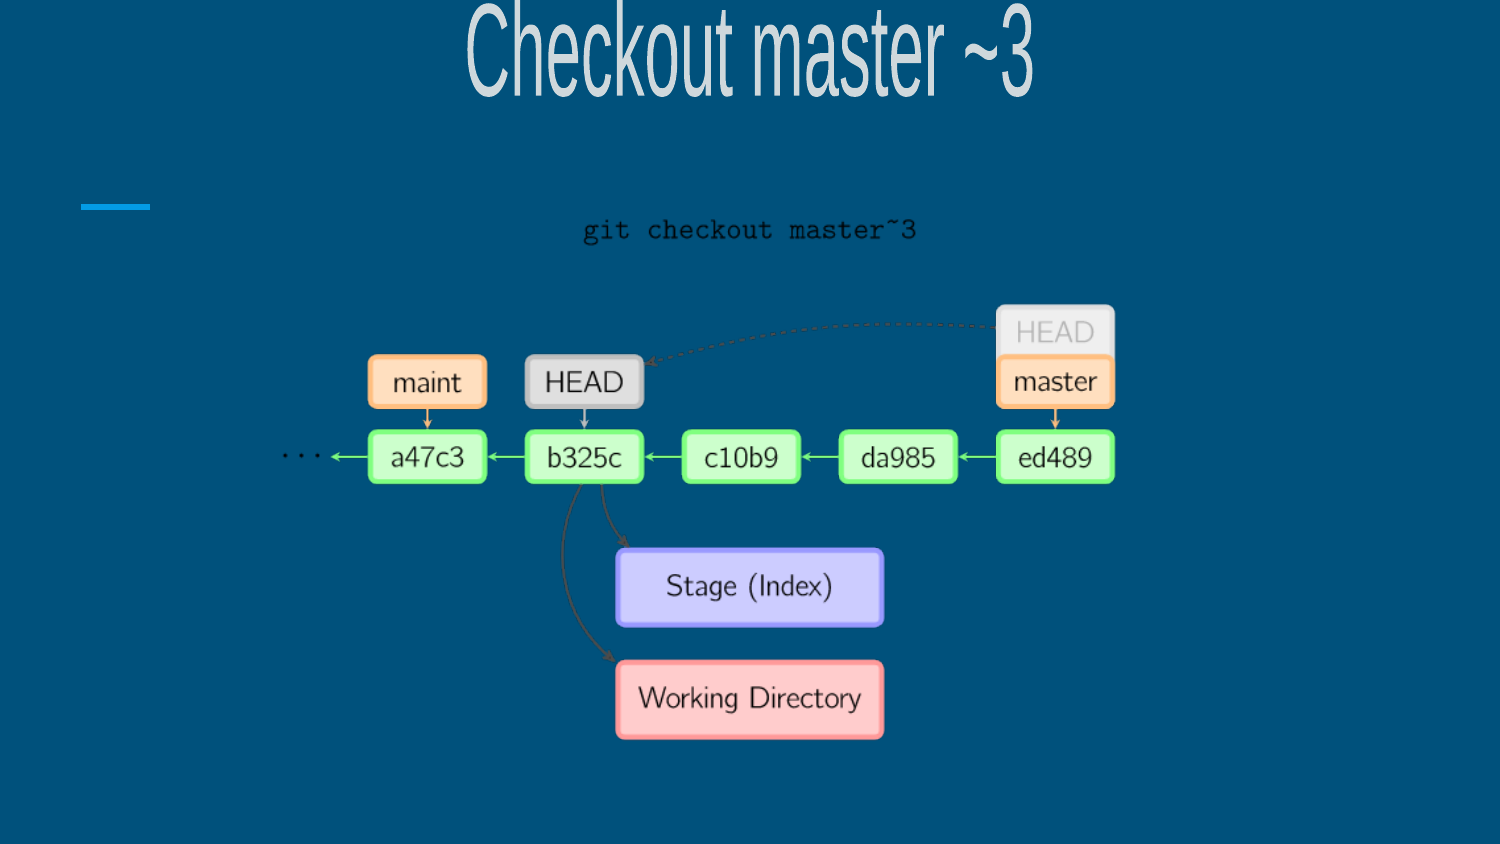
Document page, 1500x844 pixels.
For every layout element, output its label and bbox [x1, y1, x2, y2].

picture [892, 25, 921, 96]
picture [1003, 4, 1032, 96]
picture [615, 659, 884, 740]
picture [685, 26, 710, 96]
picture [515, 0, 541, 95]
picture [929, 25, 943, 95]
picture [584, 25, 610, 96]
picture [332, 304, 1115, 662]
picture [755, 25, 799, 95]
picture [966, 44, 996, 59]
picture [872, 11, 888, 96]
picture [841, 25, 868, 96]
picture [549, 25, 578, 96]
picture [648, 25, 677, 96]
picture [617, 0, 643, 95]
picture [468, 4, 507, 96]
picture [717, 11, 732, 96]
picture [807, 25, 838, 96]
